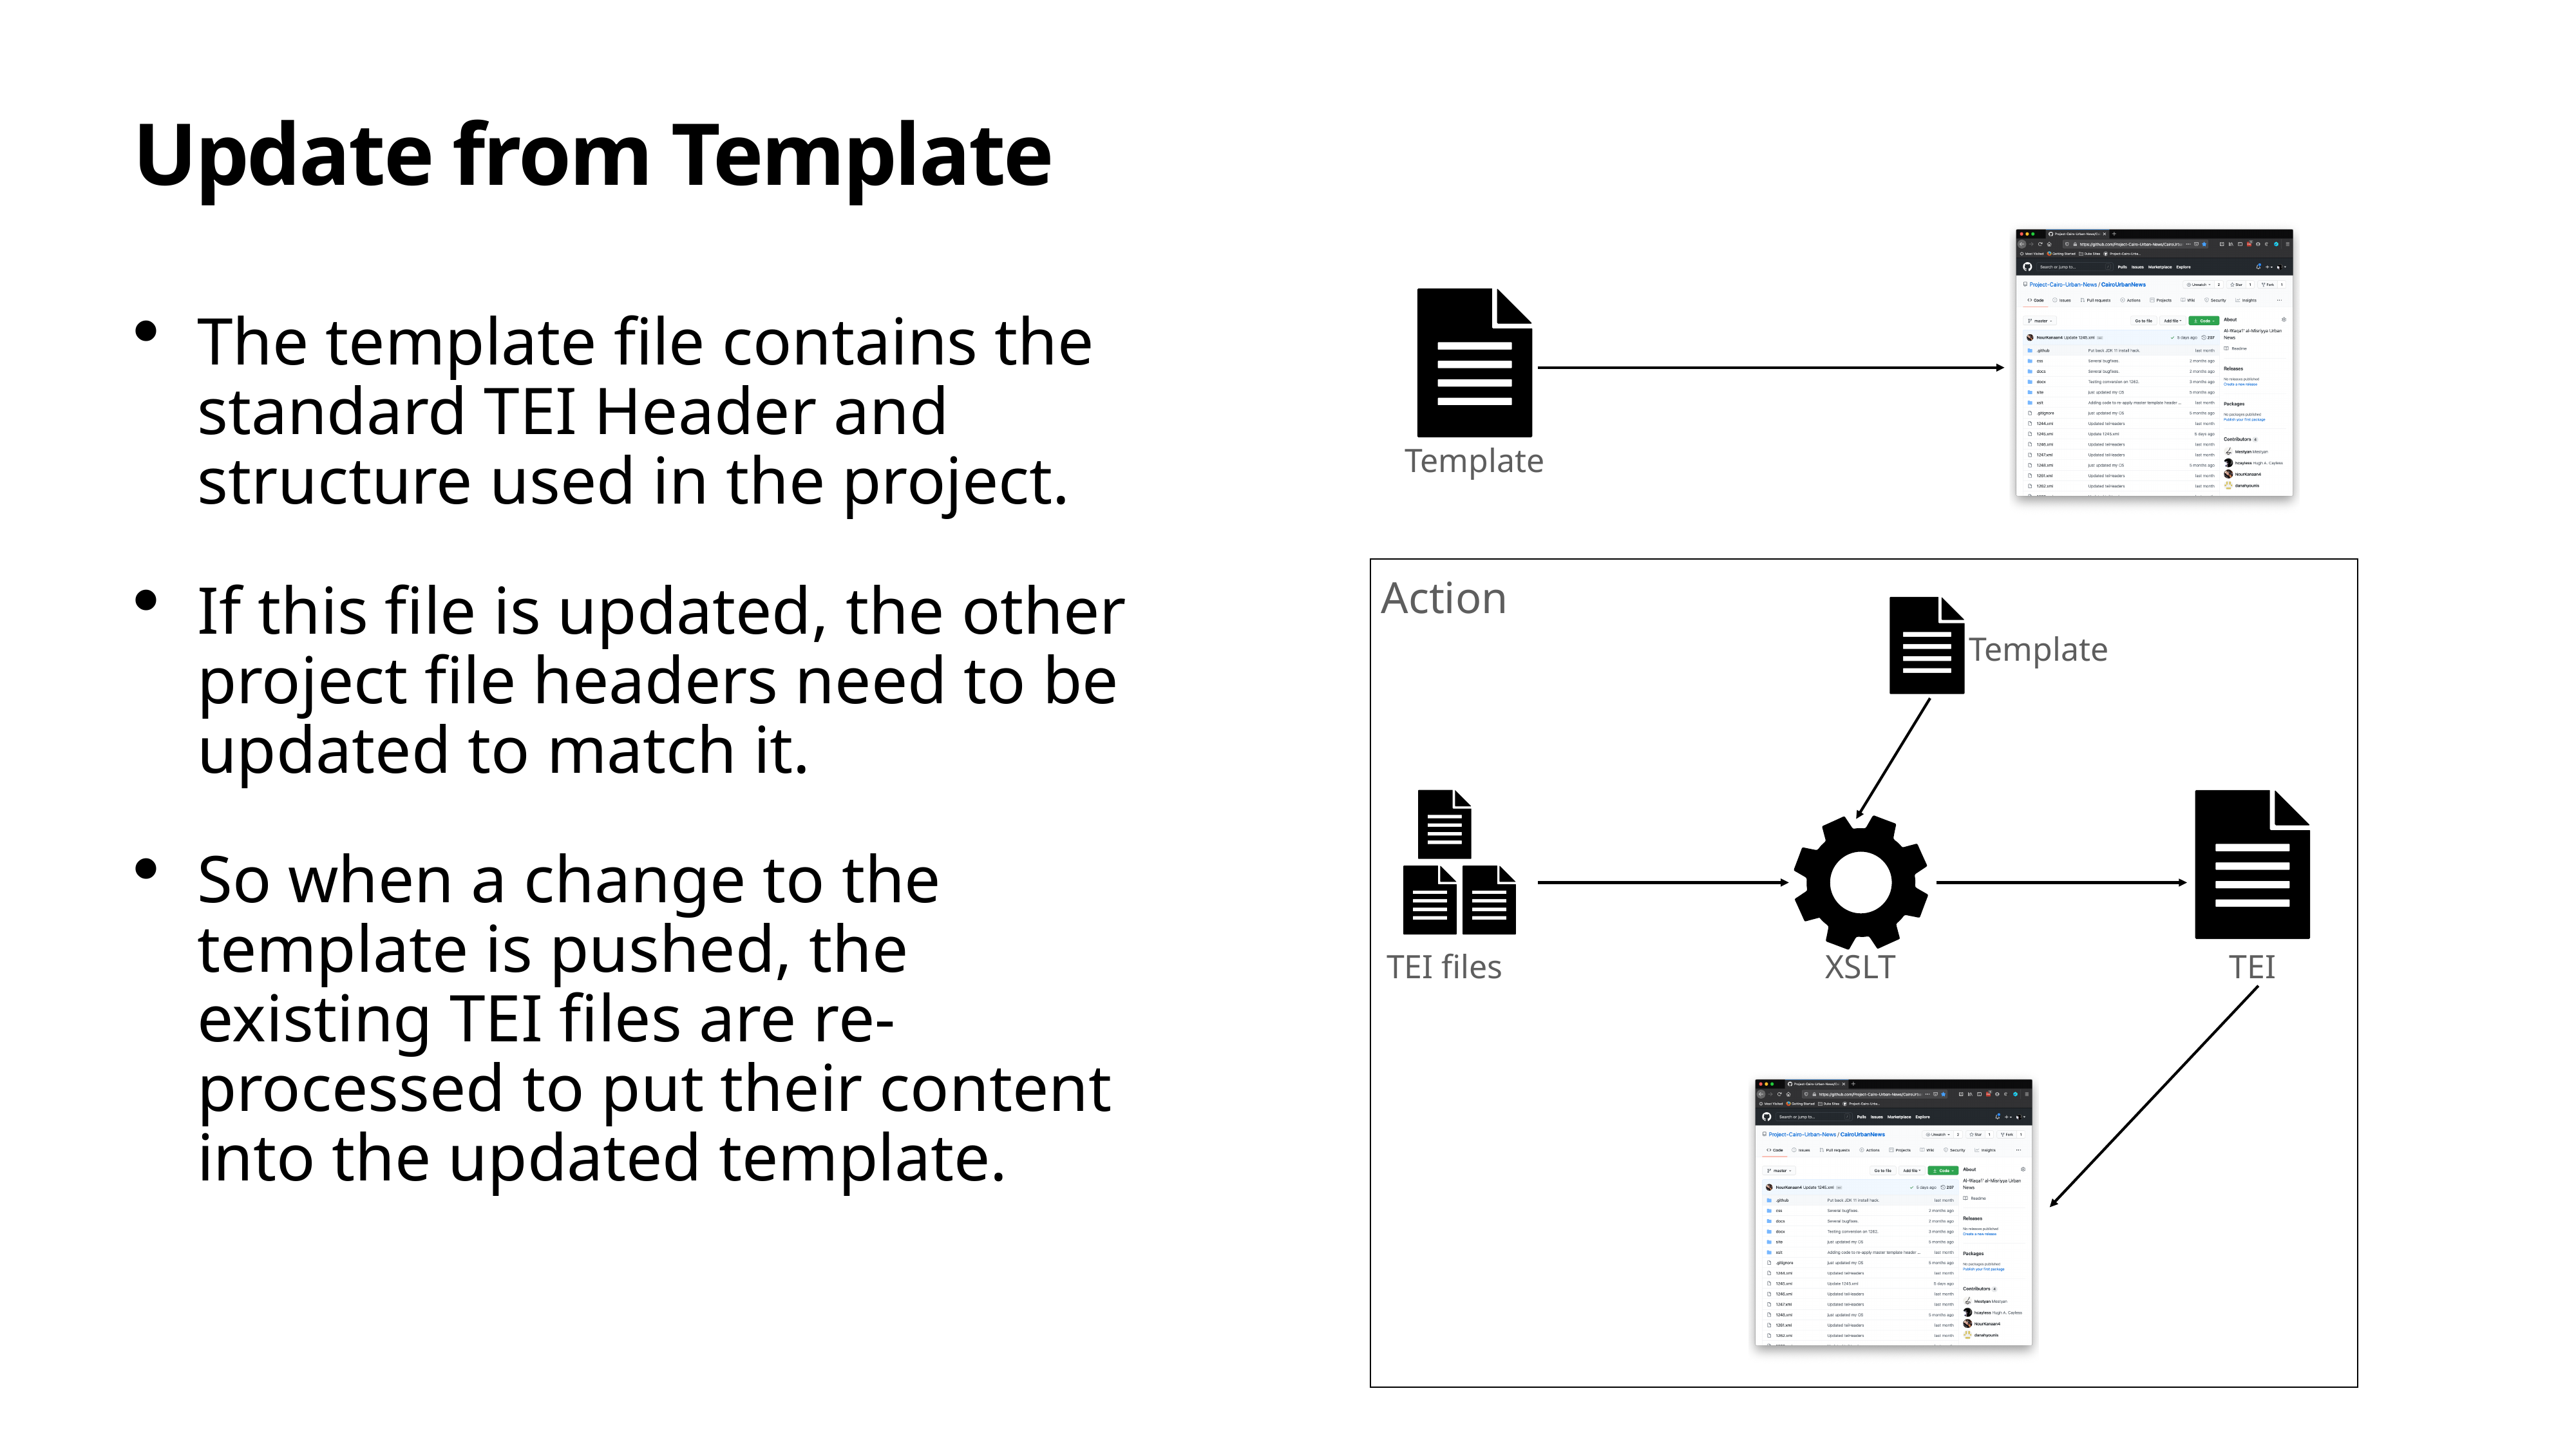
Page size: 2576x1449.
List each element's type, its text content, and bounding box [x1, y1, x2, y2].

text_box Action [1376, 565, 1514, 627]
picture [2009, 218, 2300, 516]
picture [1748, 1068, 2039, 1367]
text_box [1538, 363, 2005, 372]
title Update from Template [127, 113, 1161, 266]
text_box XSLT [1820, 941, 1902, 990]
text_box [1463, 866, 1516, 935]
text_box [1403, 866, 1457, 935]
text_box [1370, 558, 2358, 1388]
text_box [1417, 288, 1533, 434]
text_box Template [1399, 434, 1551, 484]
list The template file contains the standard TEI Header and structure used in the project. If this file is updated, the other project file headers need to be updated to match it. So when a change to the template is pushed, the existing TEI files are re-processed to put their content into the updated template. [127, 303, 1161, 1321]
